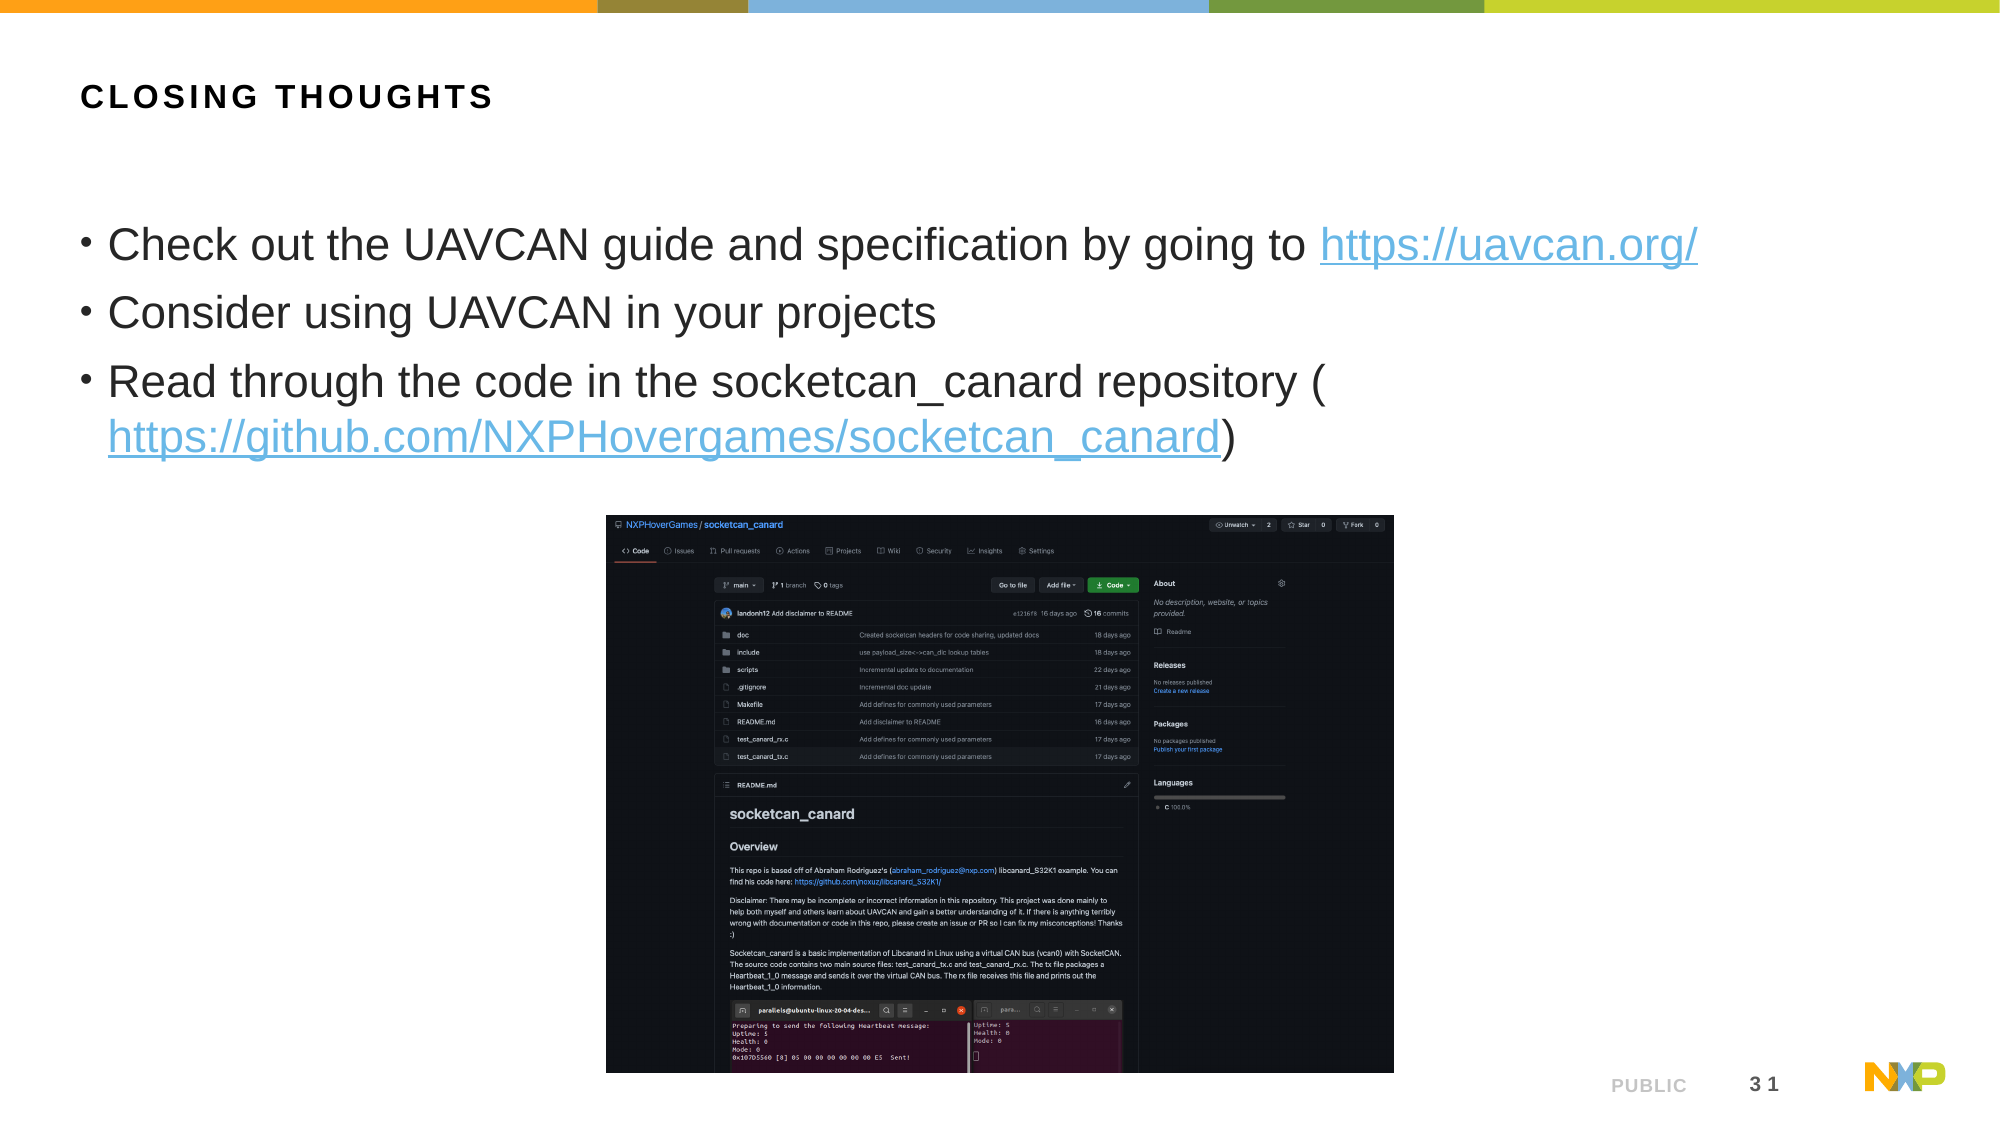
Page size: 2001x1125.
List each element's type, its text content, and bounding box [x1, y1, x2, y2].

title Closing thoughts [64, 67, 1944, 176]
list Check out the UAVCAN guide and specification by going to https://uavcan.org/ Consider using UAVCAN in your projects Read through the code in the socketcan_canard repository (https://github.com/NXPHovergames/socketcan_canard) [64, 207, 1946, 980]
picture [605, 515, 1394, 1074]
